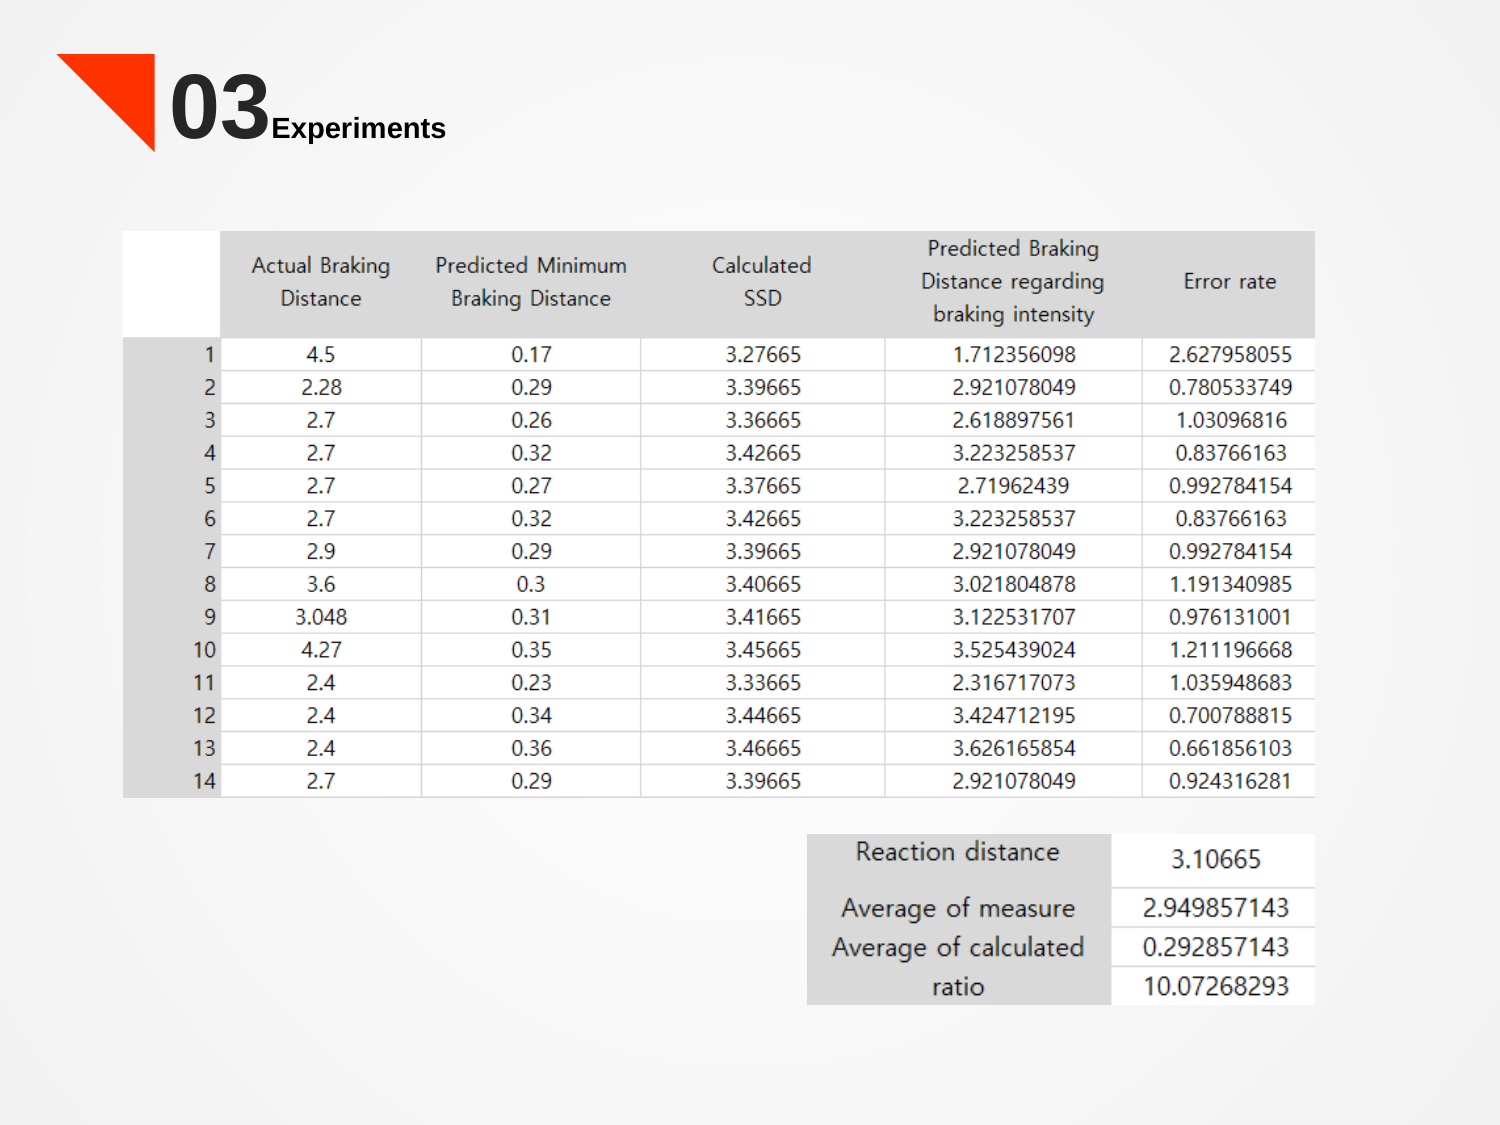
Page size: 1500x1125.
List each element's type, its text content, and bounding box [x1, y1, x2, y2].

picture [123, 231, 1315, 799]
text_box 03Experiments [154, 39, 662, 165]
text_box [54, 51, 154, 154]
picture [806, 833, 1316, 1005]
